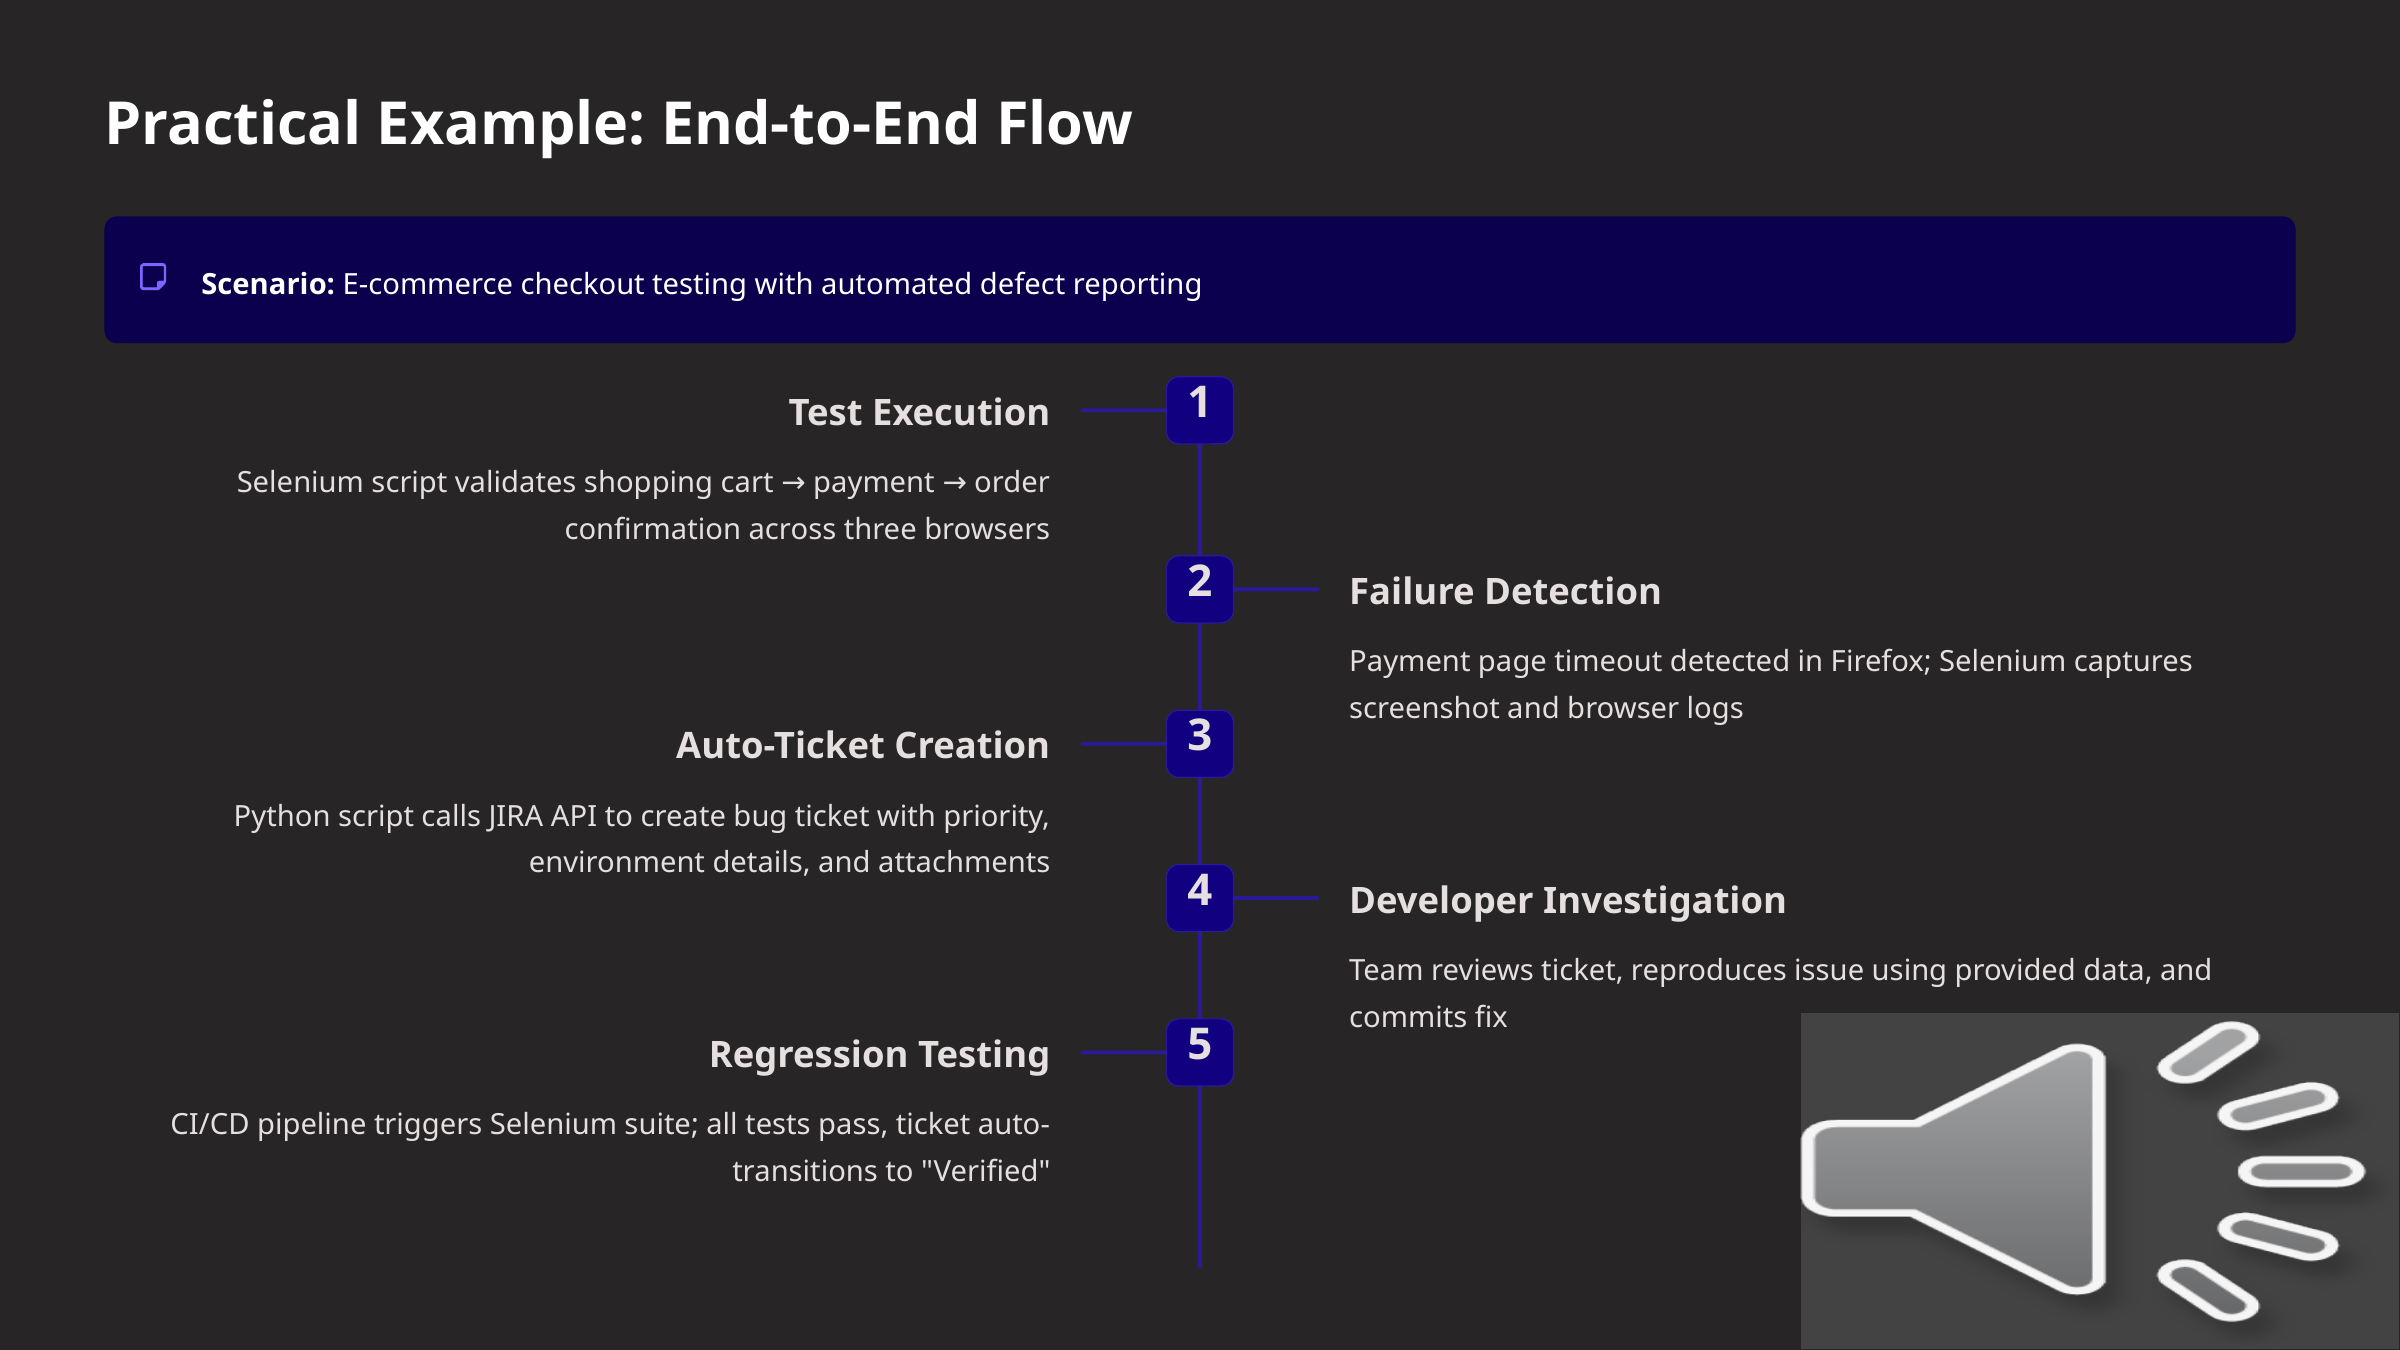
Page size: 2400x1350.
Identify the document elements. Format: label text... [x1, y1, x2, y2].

text_box [1198, 778, 1202, 864]
text_box Selenium script validates shopping cart → payment → order confirmation across three browsers [104, 451, 1051, 547]
text_box [1198, 1086, 1202, 1268]
text_box Developer Investigation [1349, 874, 1781, 922]
text_box 4 [1177, 870, 1223, 926]
text_box Regression Testing [677, 1029, 1051, 1076]
text_box [1198, 444, 1202, 555]
picture [134, 261, 172, 292]
text_box [1166, 555, 1234, 623]
text_box 1 [1177, 382, 1223, 439]
text_box 2 [1177, 561, 1223, 618]
text_box Failure Detection [1349, 566, 1723, 613]
text_box Test Execution [677, 386, 1051, 434]
text_box [1198, 623, 1202, 710]
text_box [104, 216, 2296, 344]
text_box [1080, 741, 1166, 746]
text_box CI/CD pipeline triggers Selenium suite; all tests pass, ticket auto-transitions to "Verified" [104, 1093, 1051, 1190]
text_box [1166, 710, 1234, 778]
text_box Python script calls JIRA API to create bug ticket with priority, environment details, and attachments [104, 784, 1051, 881]
text_box 5 [1177, 1024, 1223, 1081]
text_box Auto-Ticket Creation [670, 720, 1051, 767]
text_box Practical Example: End-to-End Flow [104, 82, 1146, 157]
text_box [1166, 376, 1234, 444]
text_box Scenario: E-commerce checkout testing with automated defect reporting [201, 253, 2266, 302]
text_box 3 [1177, 715, 1223, 772]
text_box Team reviews ticket, reproduces issue using provided data, and commits fix [1349, 939, 2296, 1035]
text_box [1234, 896, 1320, 900]
text_box [1166, 1018, 1234, 1087]
text_box [1234, 587, 1320, 592]
text_box [1198, 932, 1202, 1018]
text_box Payment page timeout detected in Firefox; Selenium captures screenshot and browser logs [1349, 630, 2296, 727]
picture [1799, 1012, 2400, 1350]
text_box [1166, 864, 1234, 932]
text_box [1080, 408, 1166, 413]
text_box [1080, 1050, 1166, 1055]
